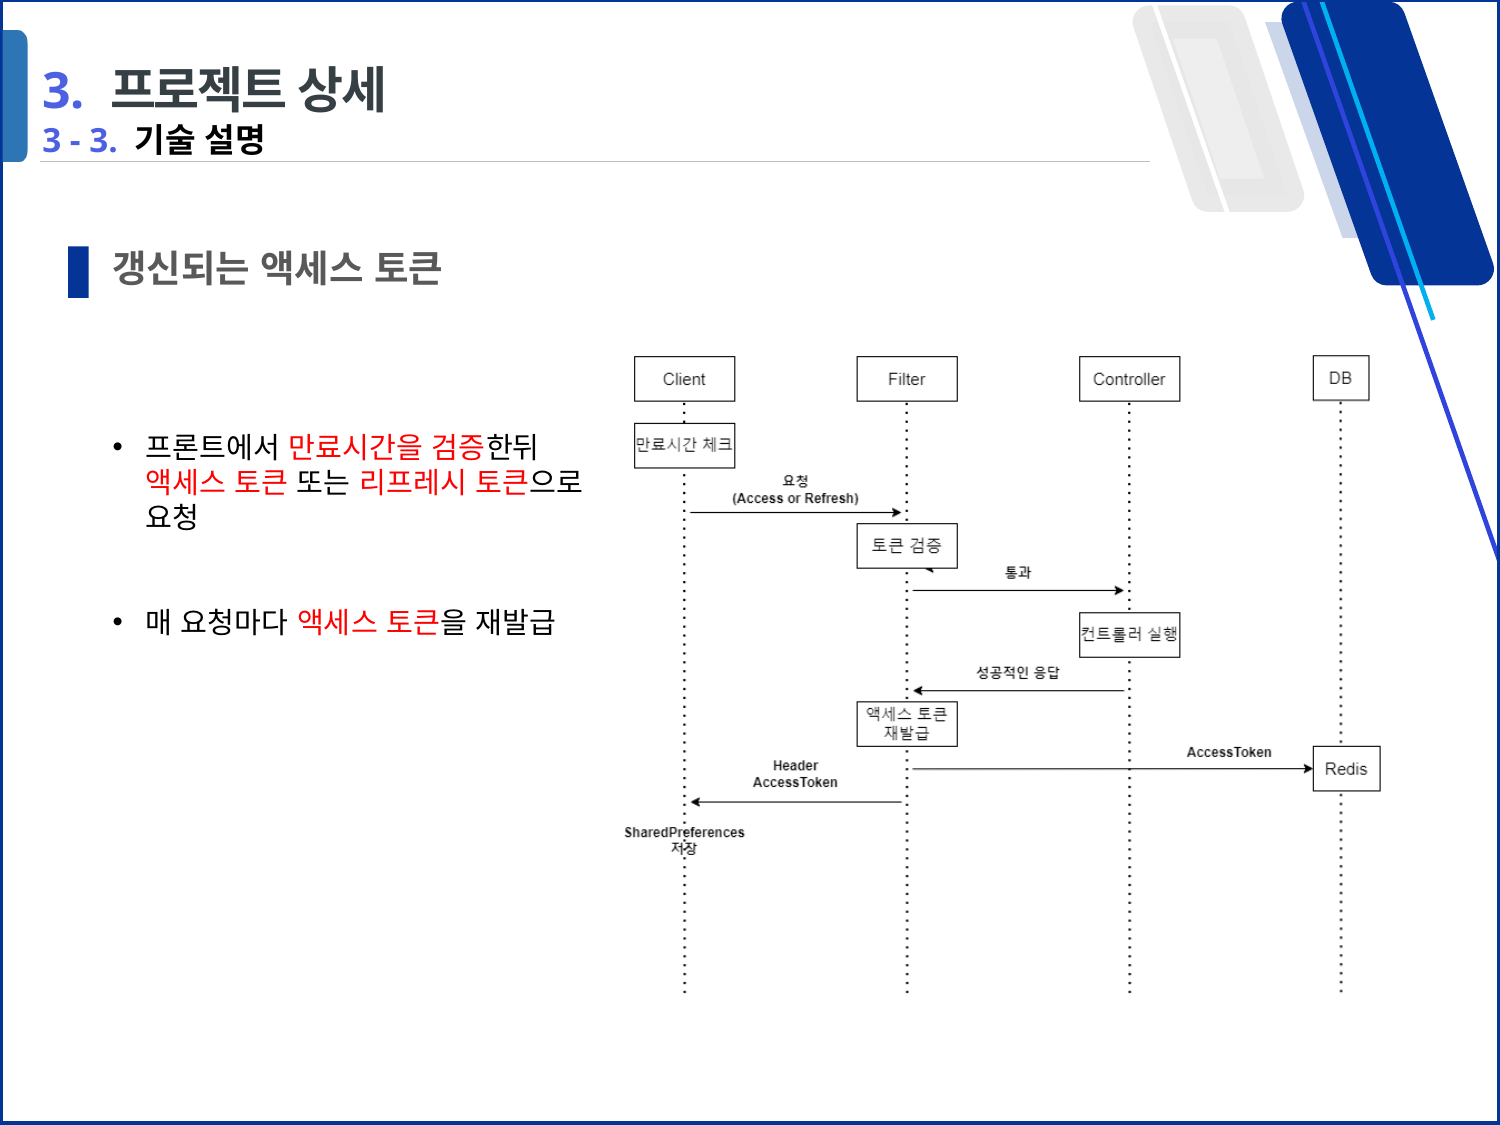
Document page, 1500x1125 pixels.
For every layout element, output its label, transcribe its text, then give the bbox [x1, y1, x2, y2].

text_box 3. 프로젝트 상세 3 - 3. 기술 설명 [27, 51, 1319, 167]
text_box [67, 245, 90, 299]
text_box 갱신되는 액세스 토큰 [97, 237, 459, 298]
picture [623, 355, 1413, 1002]
text_box 프론트에서 만료시간을 검증한뒤 액세스 토큰 또는 리프레시 토큰으로 요청 매 요청마다 액세스 토큰을 재발급 [98, 421, 613, 647]
picture [2, 30, 28, 162]
